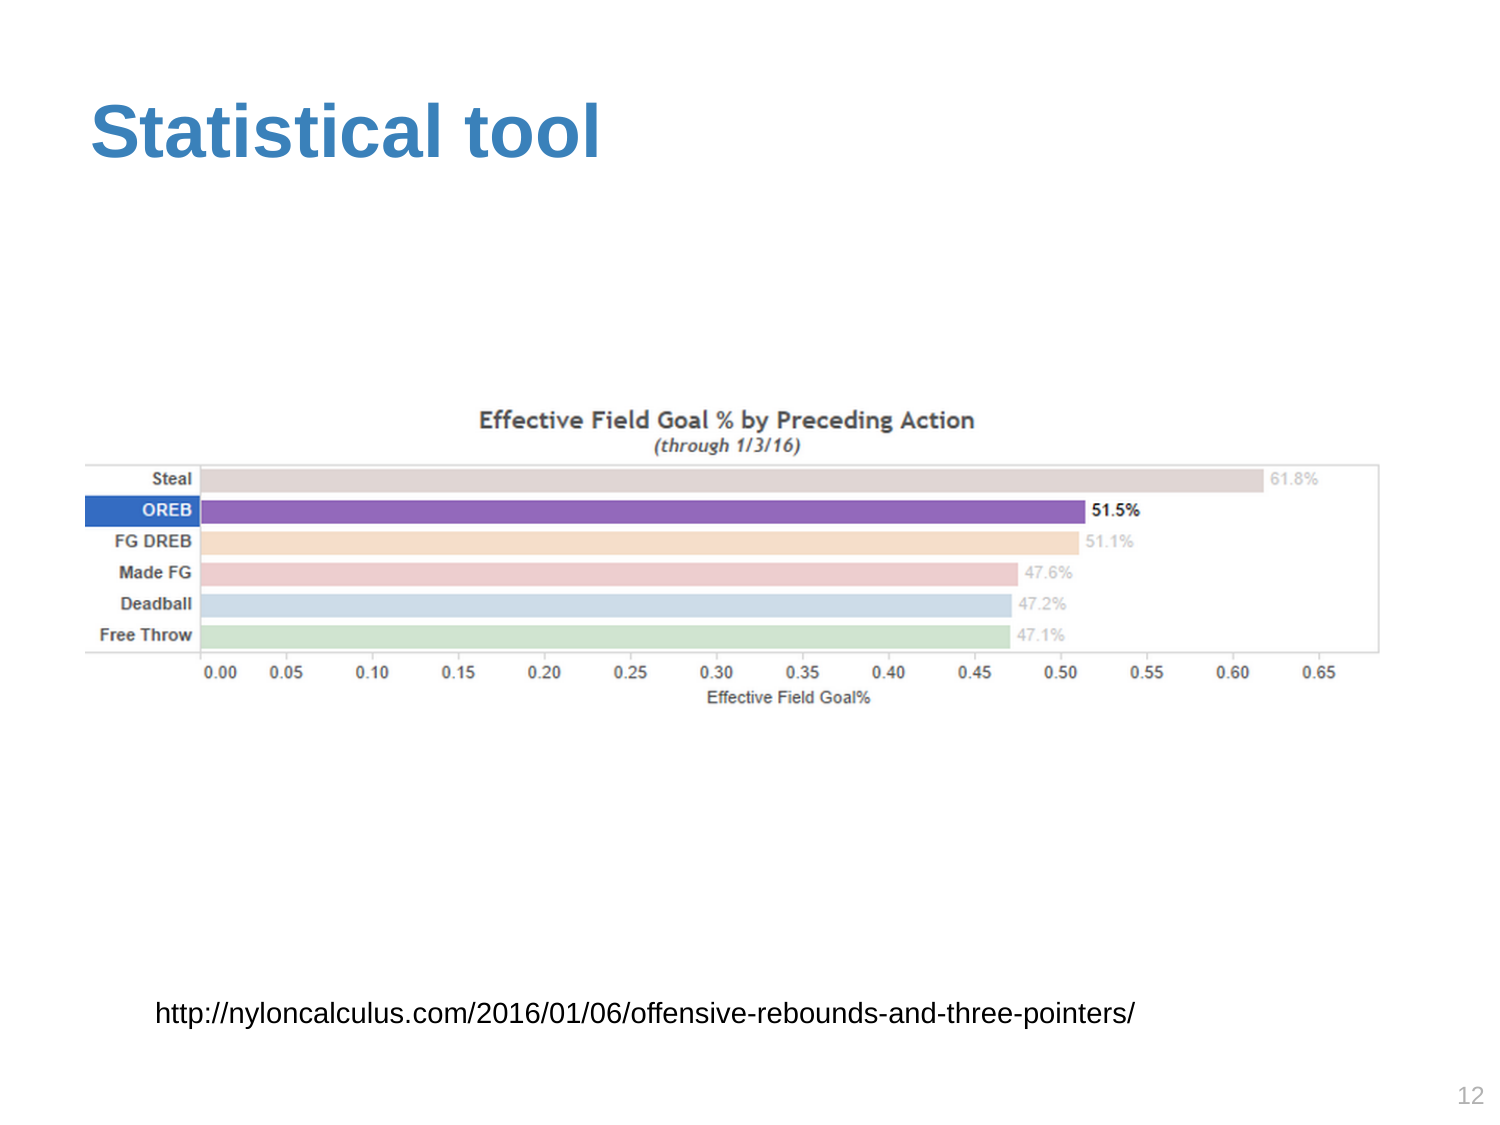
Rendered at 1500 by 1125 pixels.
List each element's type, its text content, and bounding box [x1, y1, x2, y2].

picture [85, 403, 1415, 721]
text_box http://nyloncalculus.com/2016/01/06/offensive-rebounds-and-three-pointers/ [140, 987, 1153, 1038]
title Statistical tool [75, 0, 1425, 188]
slide_number 11 [1149, 1065, 1500, 1125]
